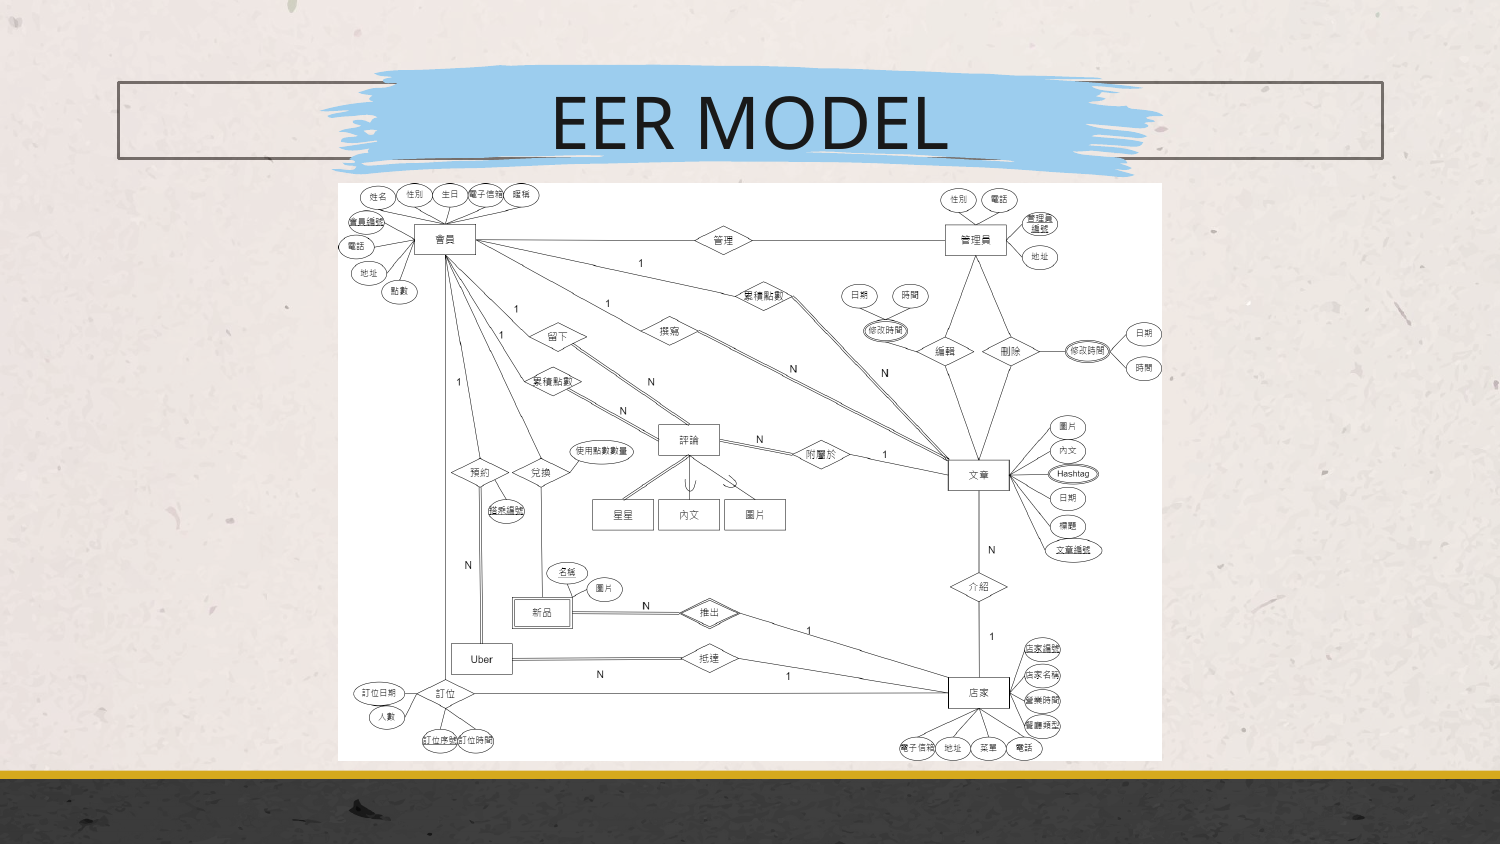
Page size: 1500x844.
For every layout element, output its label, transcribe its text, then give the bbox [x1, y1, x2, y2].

title EER MODEL [118, 72, 1382, 167]
picture [337, 183, 1162, 761]
picture [0, 779, 1500, 844]
